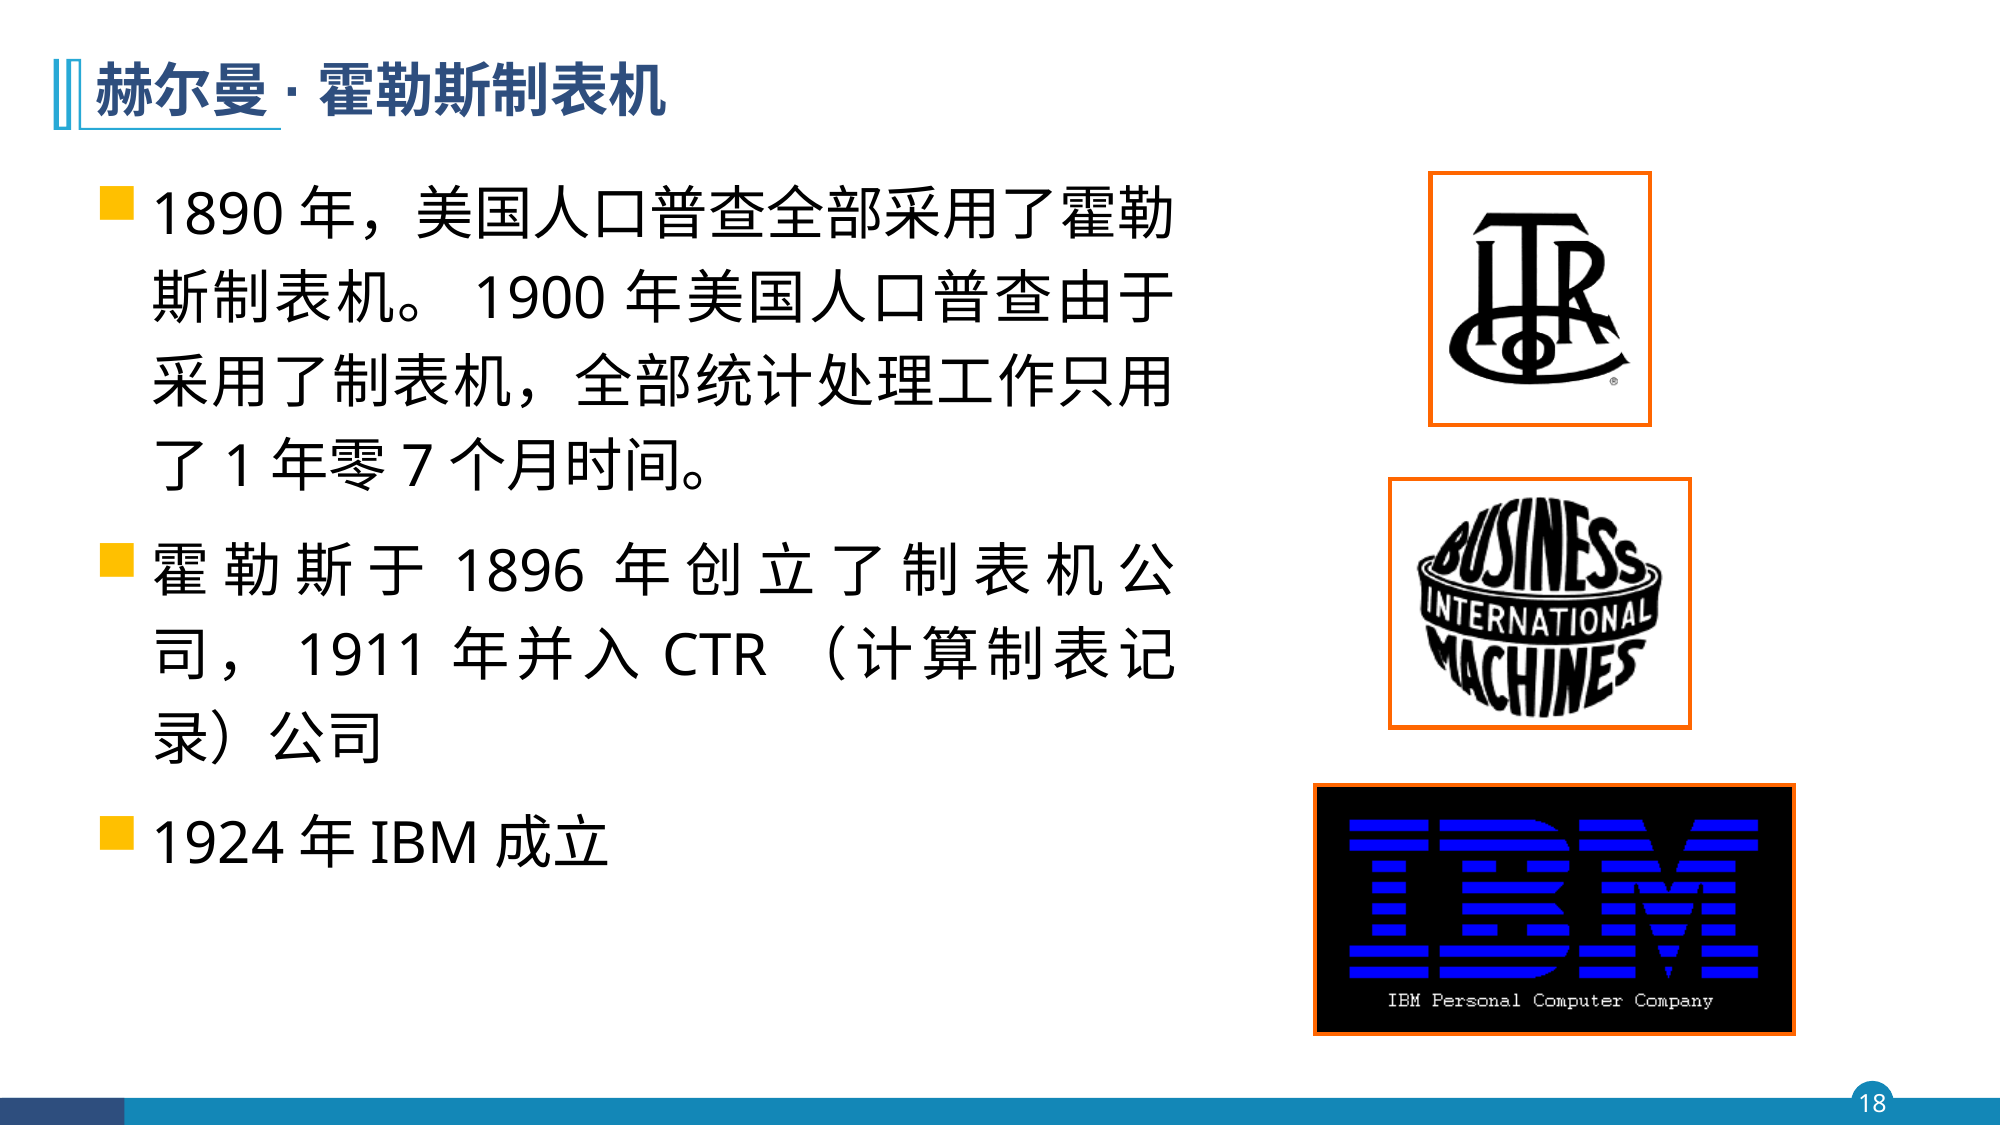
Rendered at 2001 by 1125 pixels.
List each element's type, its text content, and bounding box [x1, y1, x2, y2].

picture [1392, 481, 1688, 726]
picture [1316, 786, 1792, 1032]
picture [1432, 174, 1648, 423]
list 1890年，美国人口普查全部采用了霍勒斯制表机。1900年美国人口普查由于采用了制表机，全部统计处理工作只用了1年零7个月时间。 霍勒斯于1896年创立了制表机公司，1911年并入CTR（计算制表记录）公司 1924年IBM成立 [80, 154, 1192, 808]
title 赫尔曼·霍勒斯制表机 [80, 42, 1805, 144]
